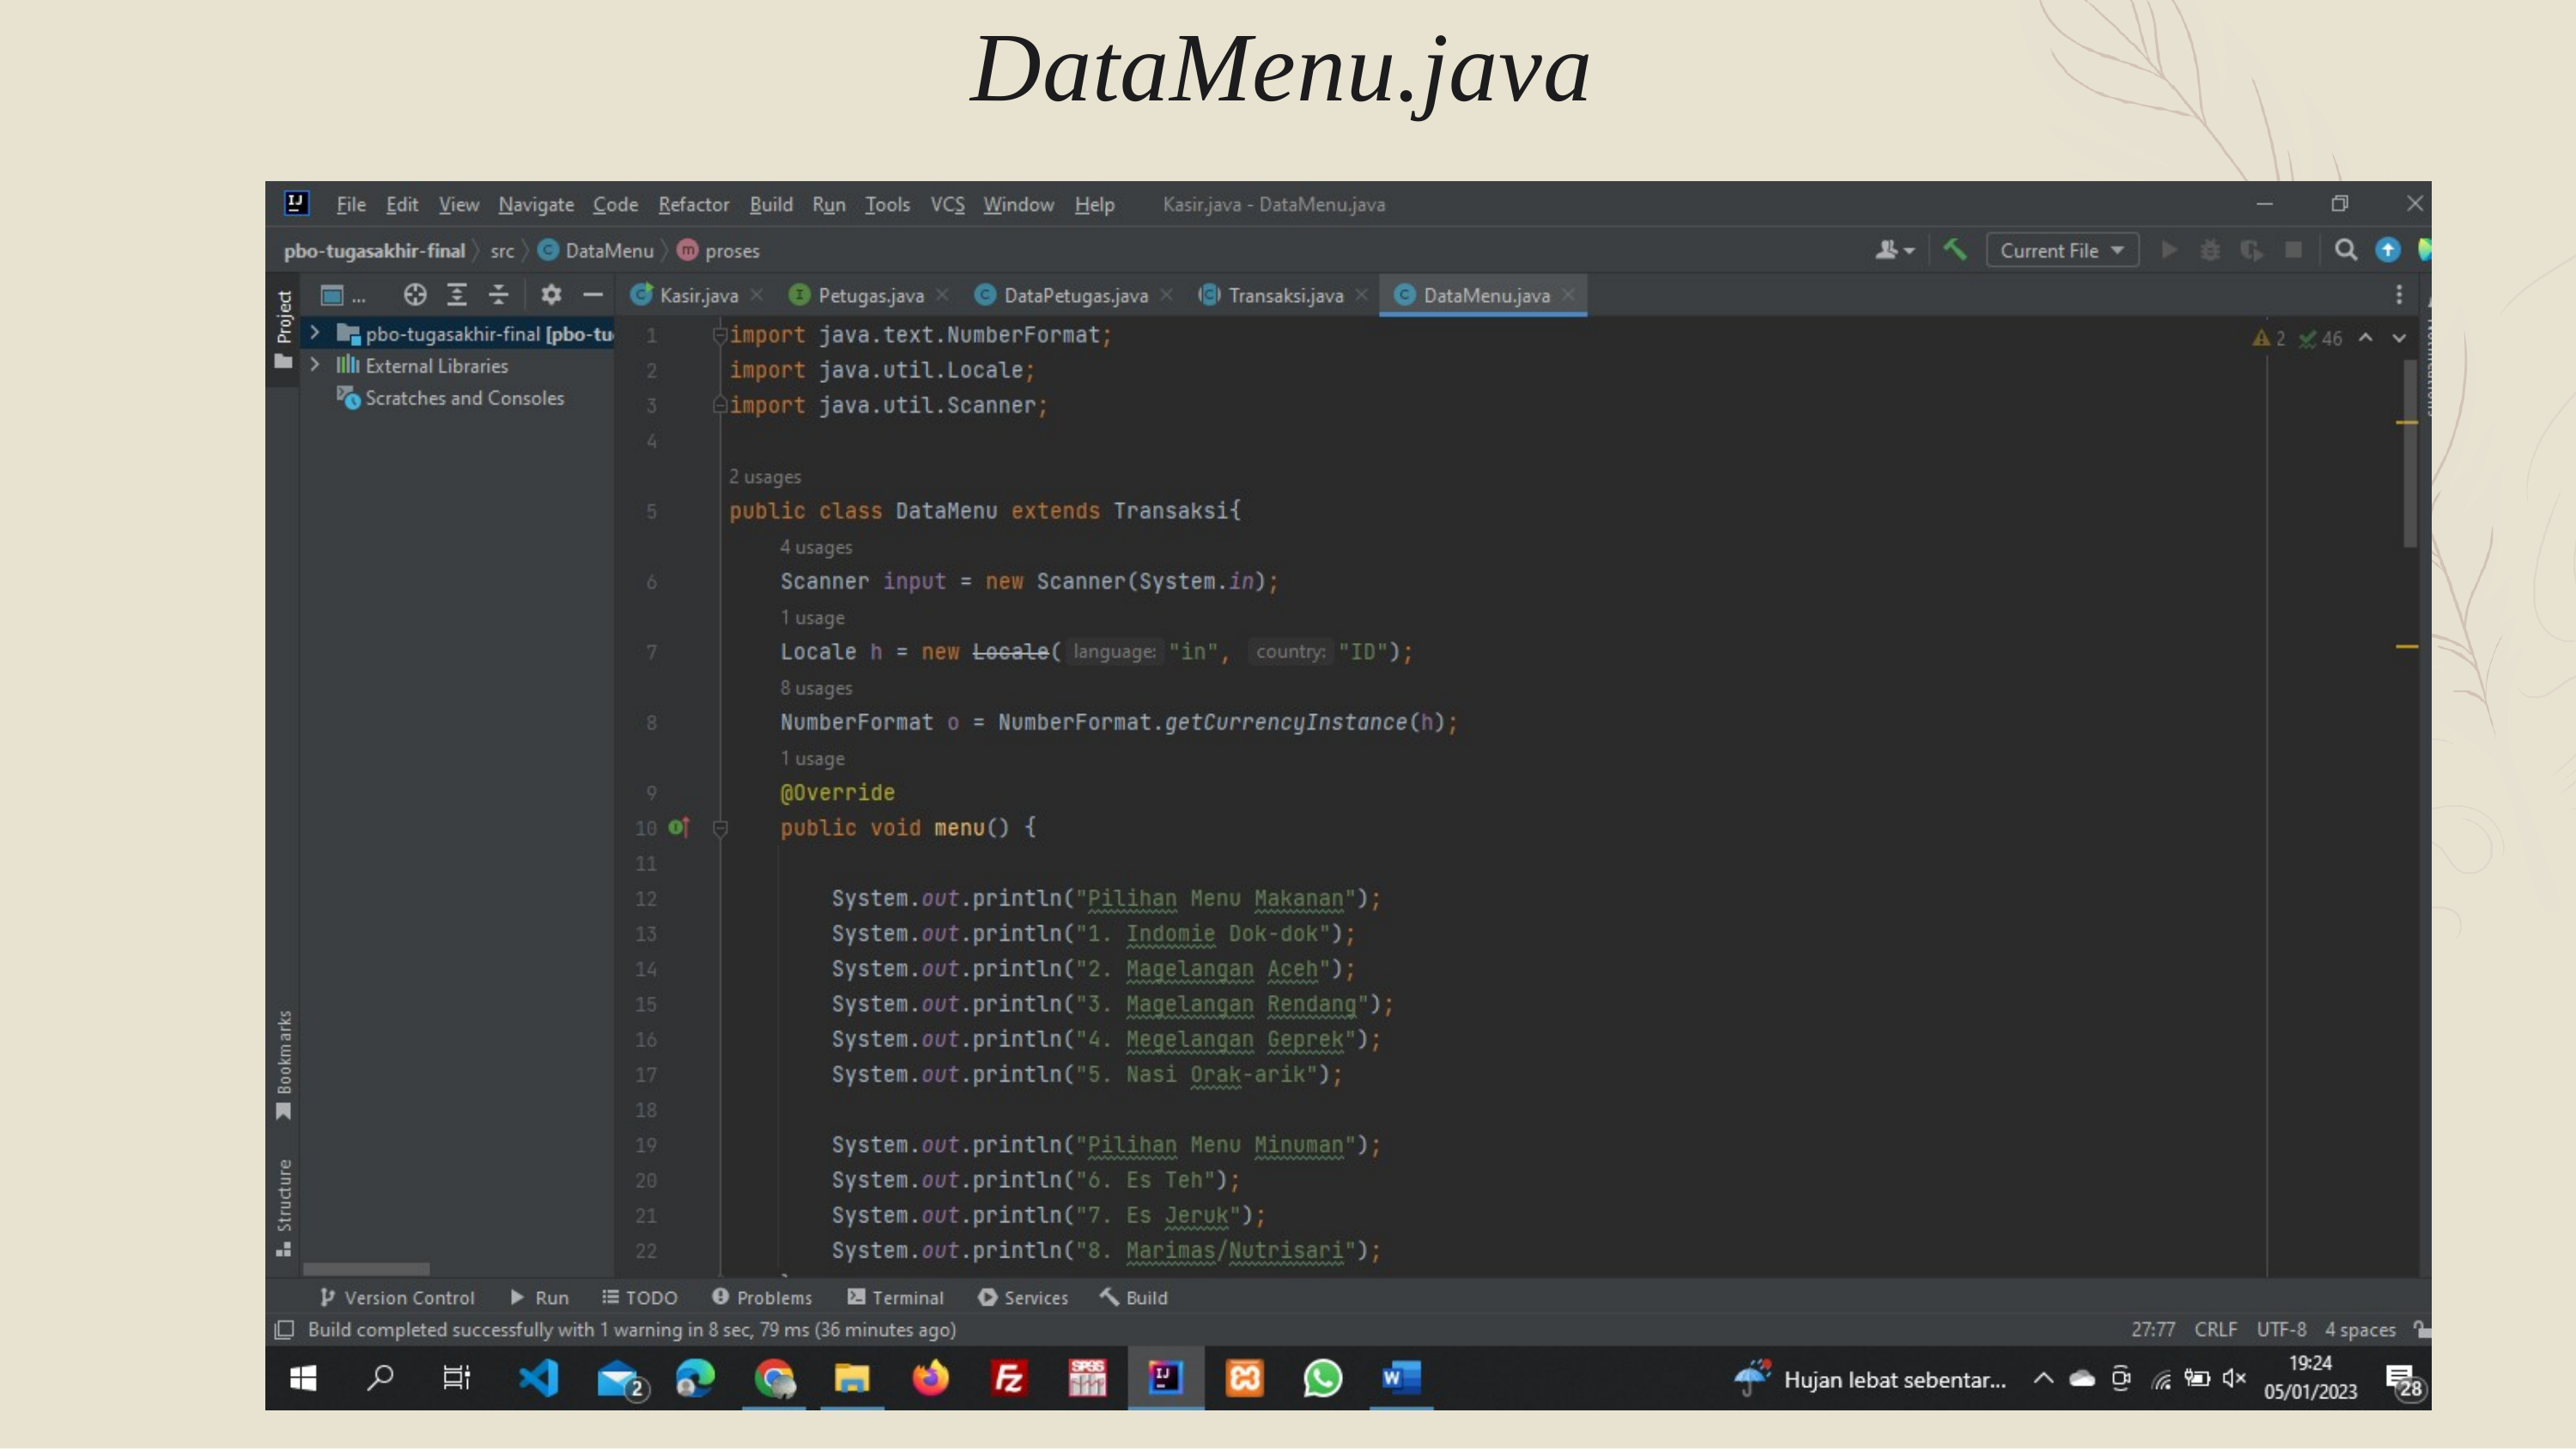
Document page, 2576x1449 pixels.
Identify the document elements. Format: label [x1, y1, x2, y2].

text_box [265, 0, 2576, 1410]
